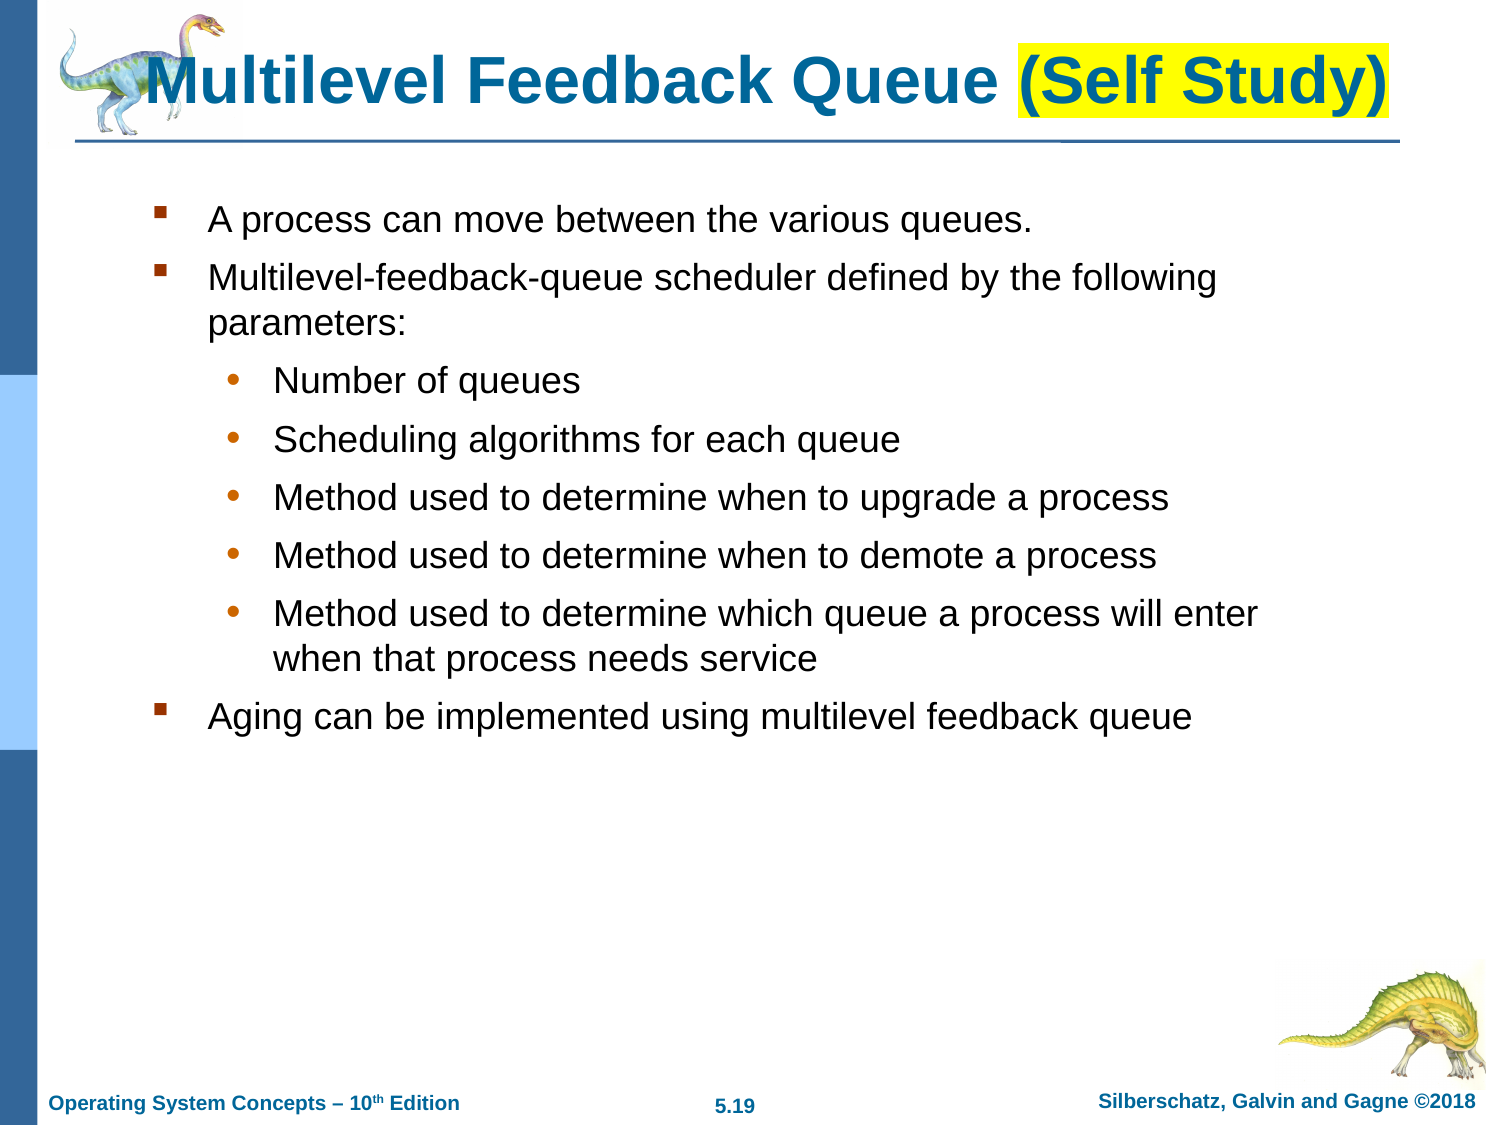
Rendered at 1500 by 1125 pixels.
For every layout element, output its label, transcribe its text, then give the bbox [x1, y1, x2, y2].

title Multilevel Feedback Queue (Self Study) [108, 29, 1425, 125]
picture [46, 0, 243, 149]
list A process can move between the various queues. Multilevel-feedback-queue scheduler defined by the following parameters: Number of queues Scheduling algorithms for each queue Method used to determine when to upgrade a process Method used to determine when to demote a process Method used to determine which queue a process will enter when that process needs service Aging can be implemented using multilevel feedback queue [136, 187, 1341, 910]
picture [1275, 959, 1486, 1090]
